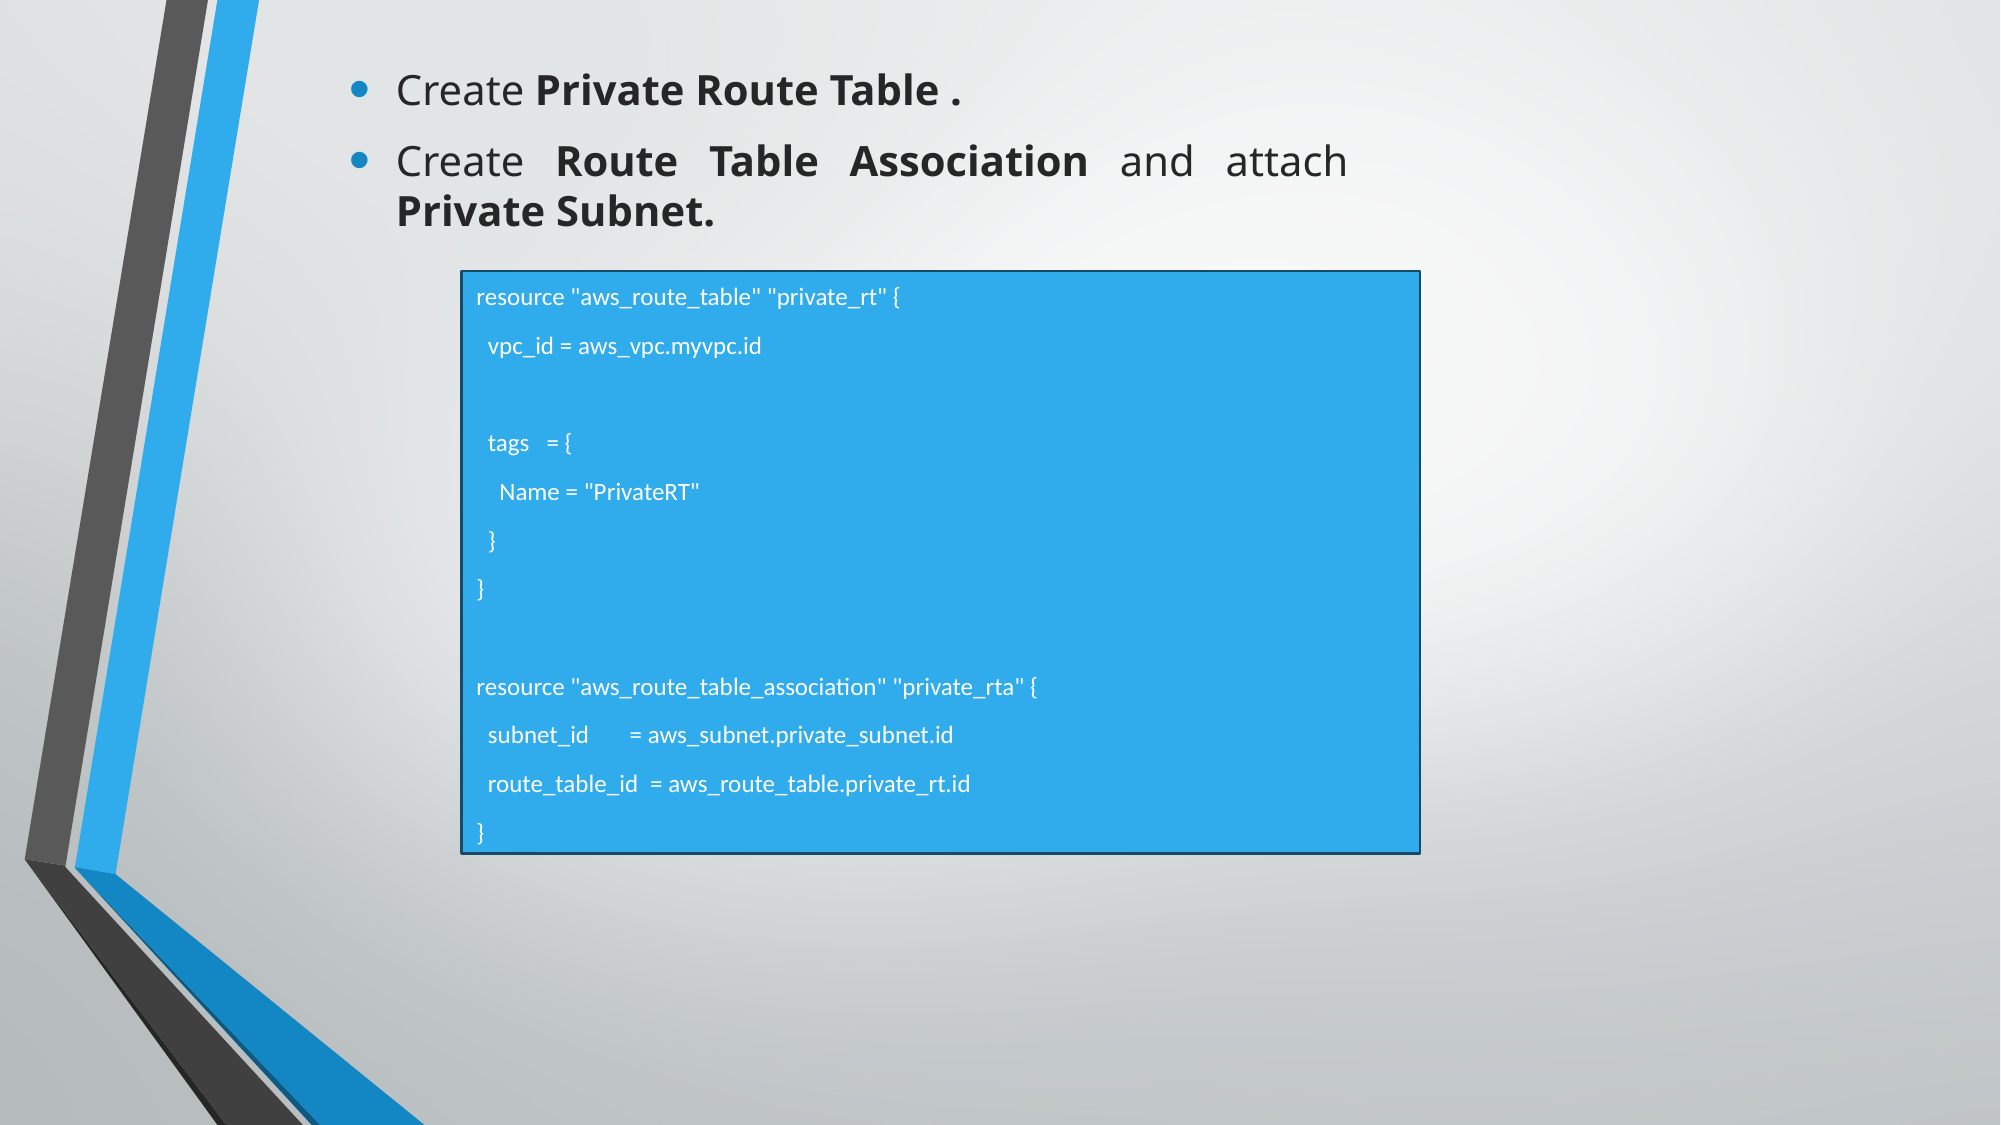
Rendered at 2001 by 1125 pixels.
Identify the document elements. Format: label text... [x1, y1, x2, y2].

text_box resource "aws_route_table" "private_rt" { vpc_id = aws_vpc.myvpc.id tags = { Name = "PrivateRT" } } resource "aws_route_table_association" "private_rta" { subnet_id = aws_subnet.private_subnet.id route_table_id = aws_route_table.private_rt.id } [460, 270, 1421, 855]
list Create Private Route Table . Create Route Table Association and attach Private Subnet. [333, 23, 1364, 276]
